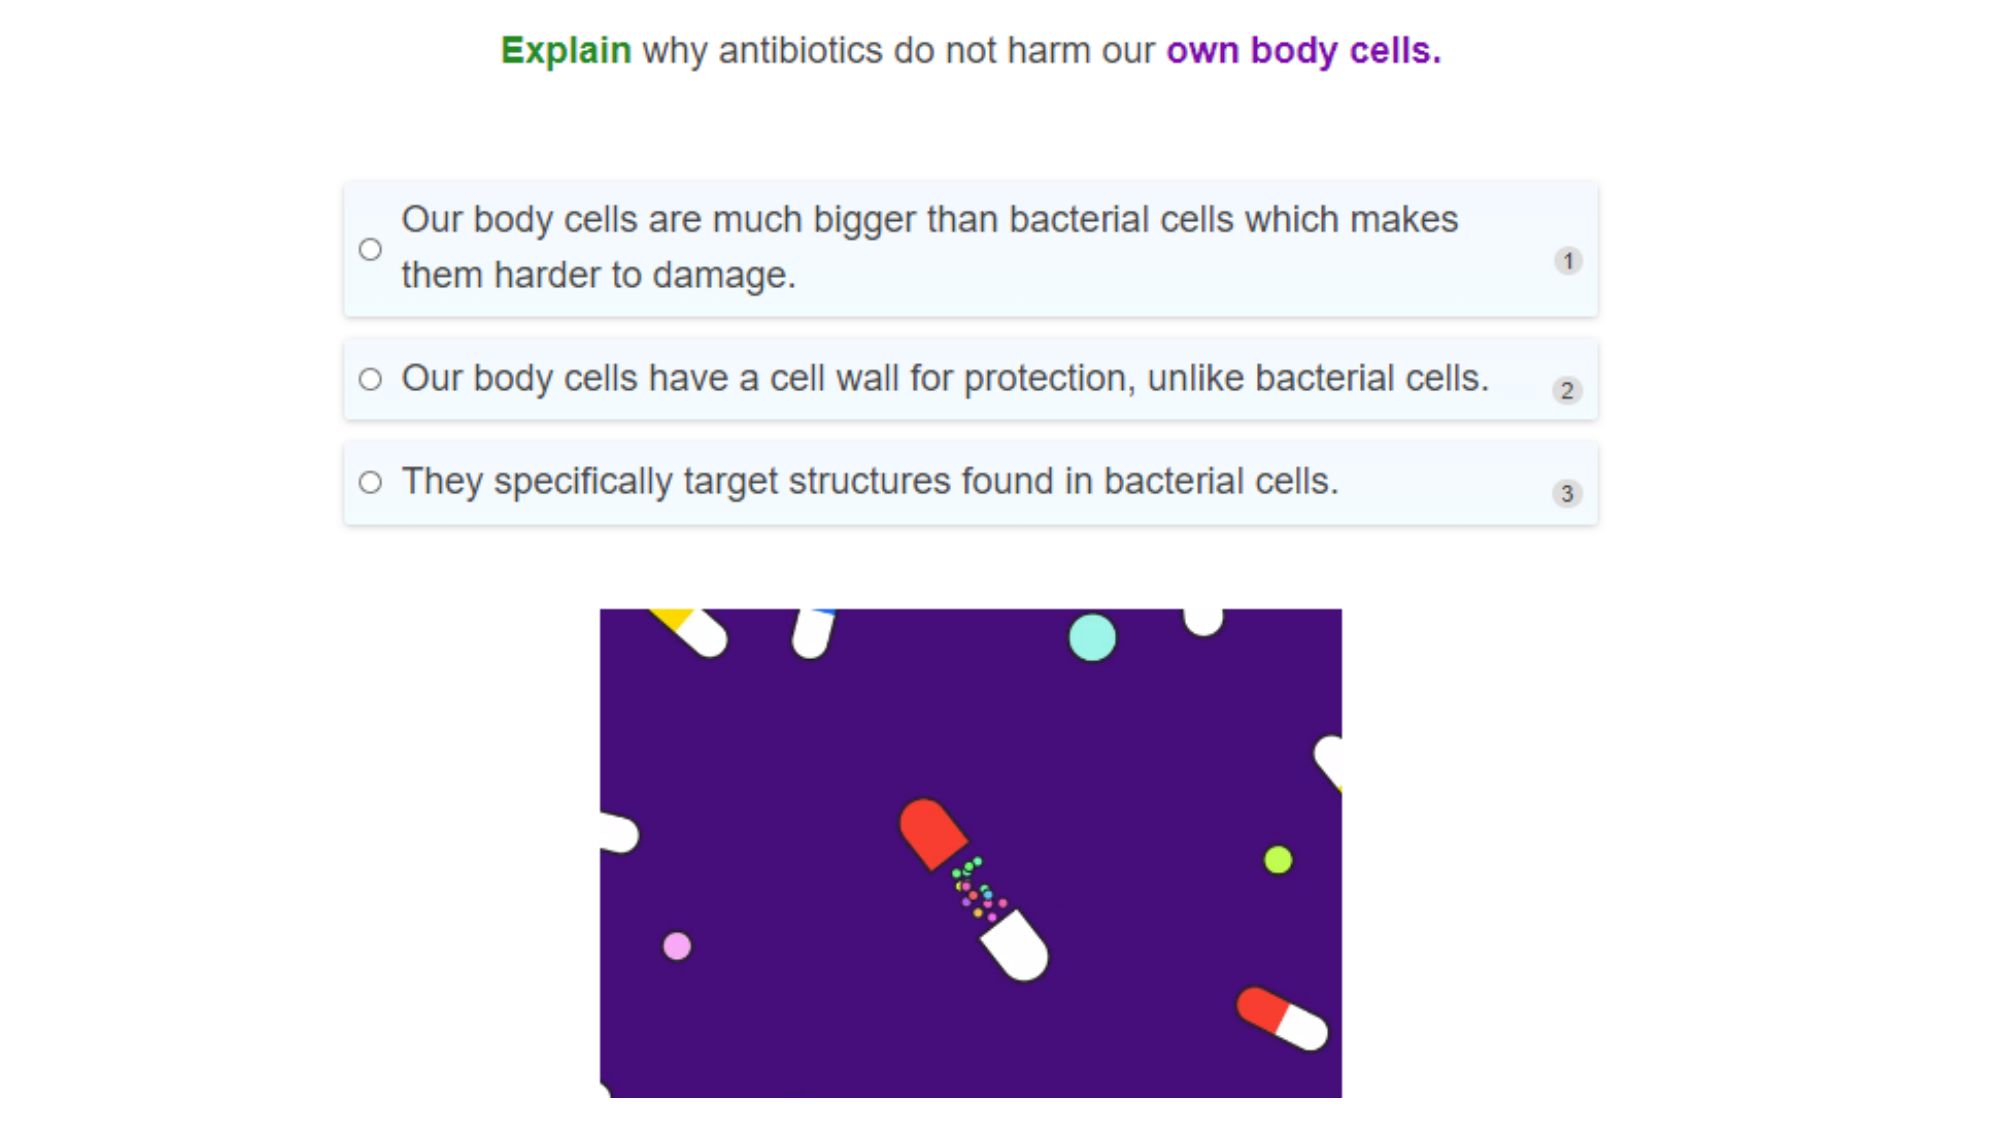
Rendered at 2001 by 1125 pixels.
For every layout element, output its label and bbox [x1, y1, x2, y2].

picture [275, 16, 1730, 1098]
